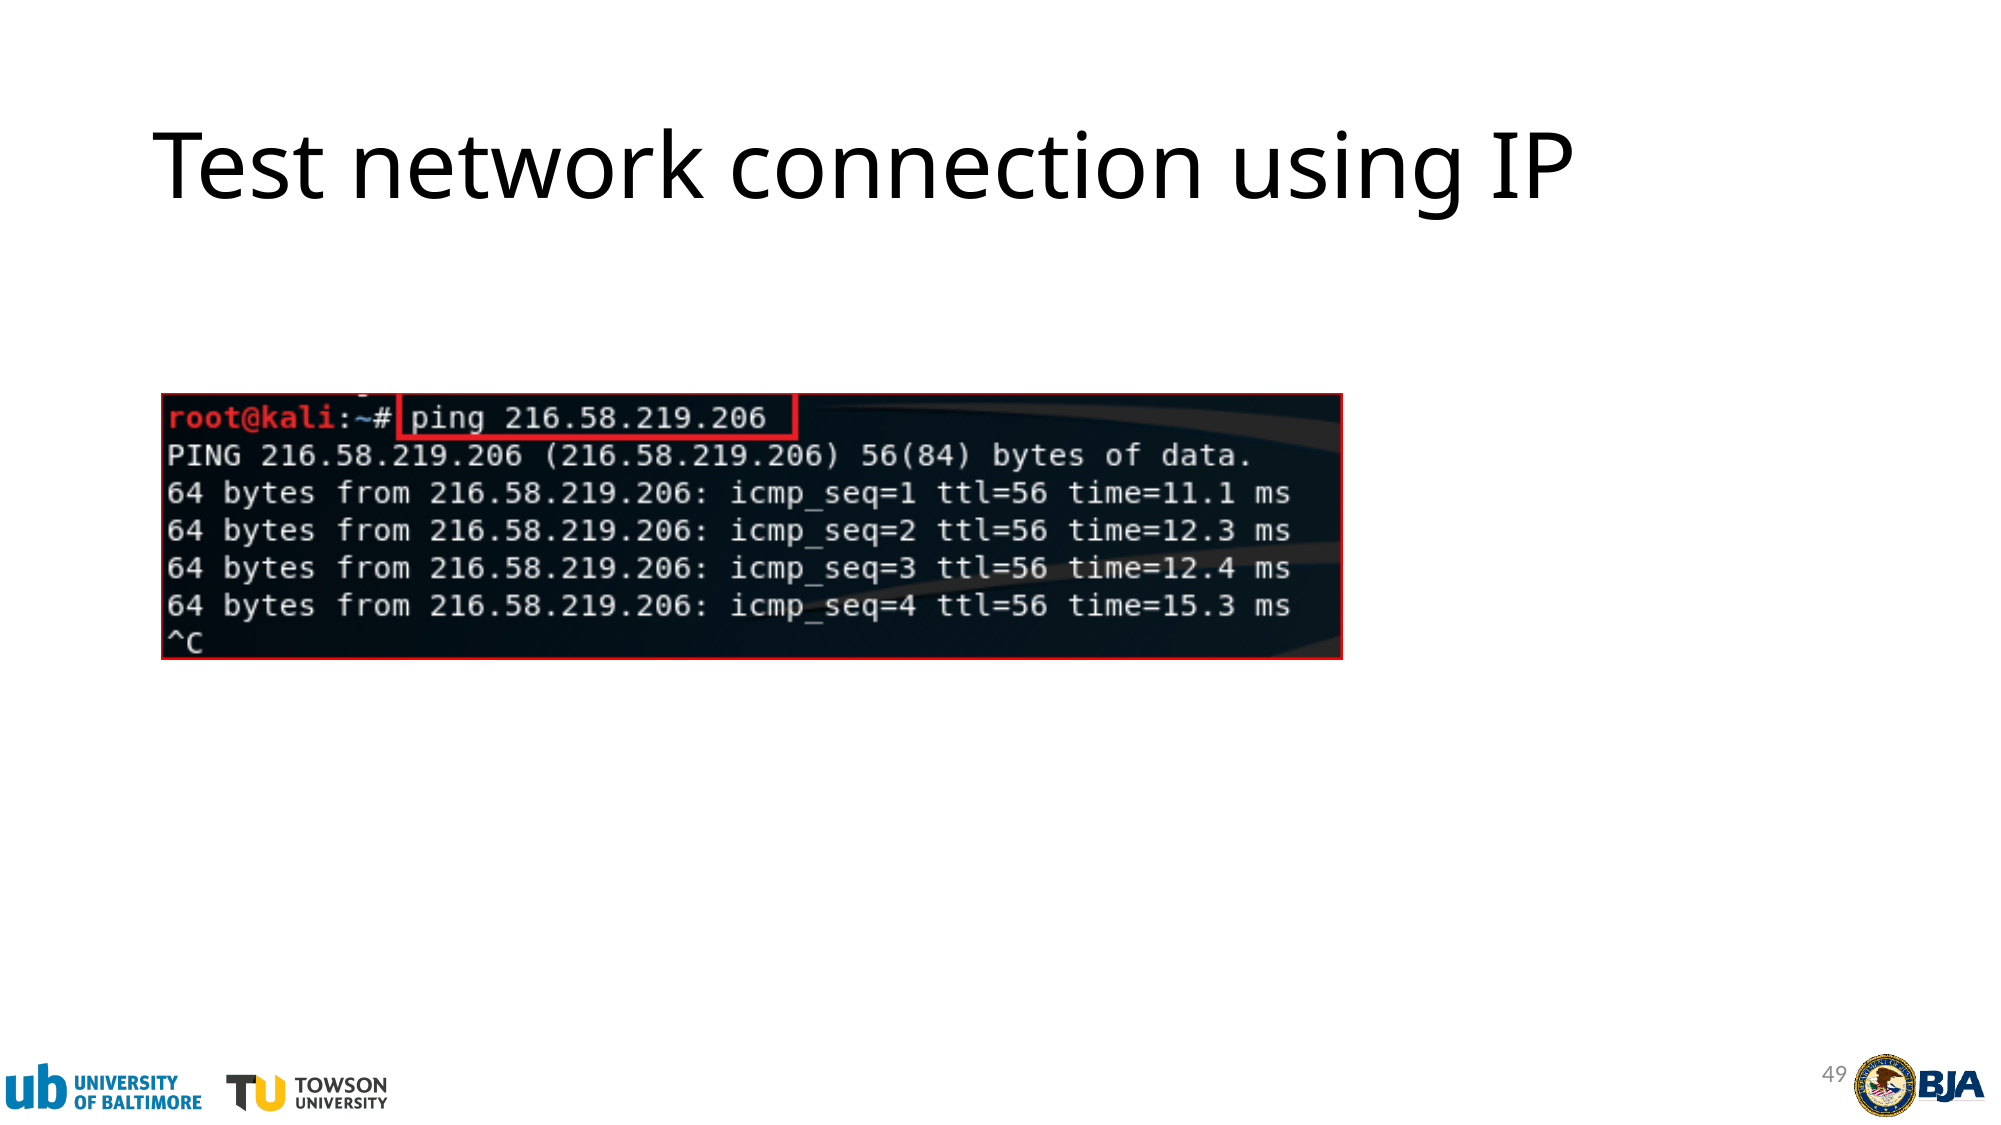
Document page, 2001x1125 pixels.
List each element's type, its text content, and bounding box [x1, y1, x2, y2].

title Test network connection using IP [137, 59, 1863, 278]
picture [161, 393, 1343, 660]
picture [1854, 1054, 1986, 1117]
picture [0, 1031, 407, 1125]
slide_number 49 [1412, 1042, 1863, 1103]
